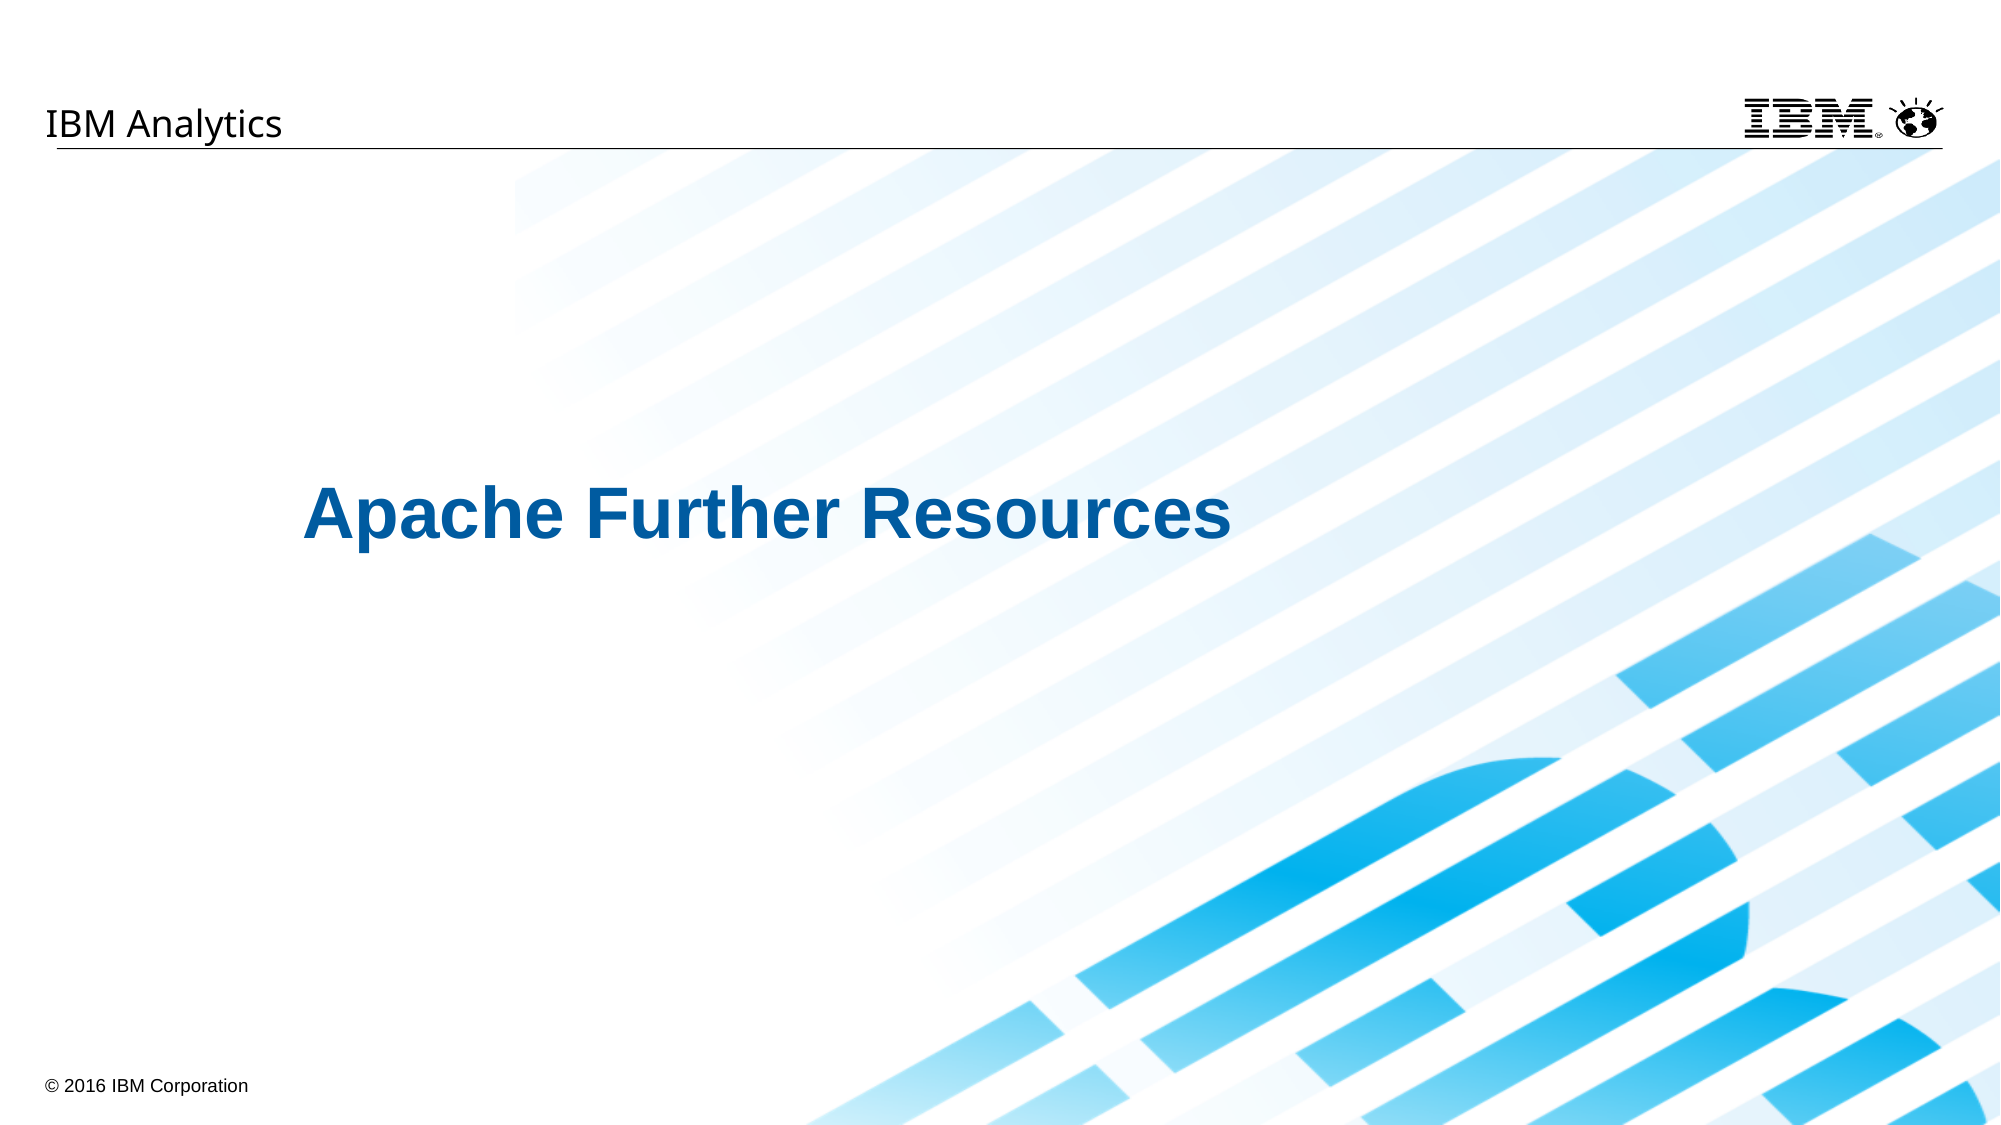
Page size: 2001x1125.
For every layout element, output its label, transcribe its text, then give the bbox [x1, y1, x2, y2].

picture [515, 83, 2000, 1125]
title Apache Further Resources [287, 384, 1630, 562]
